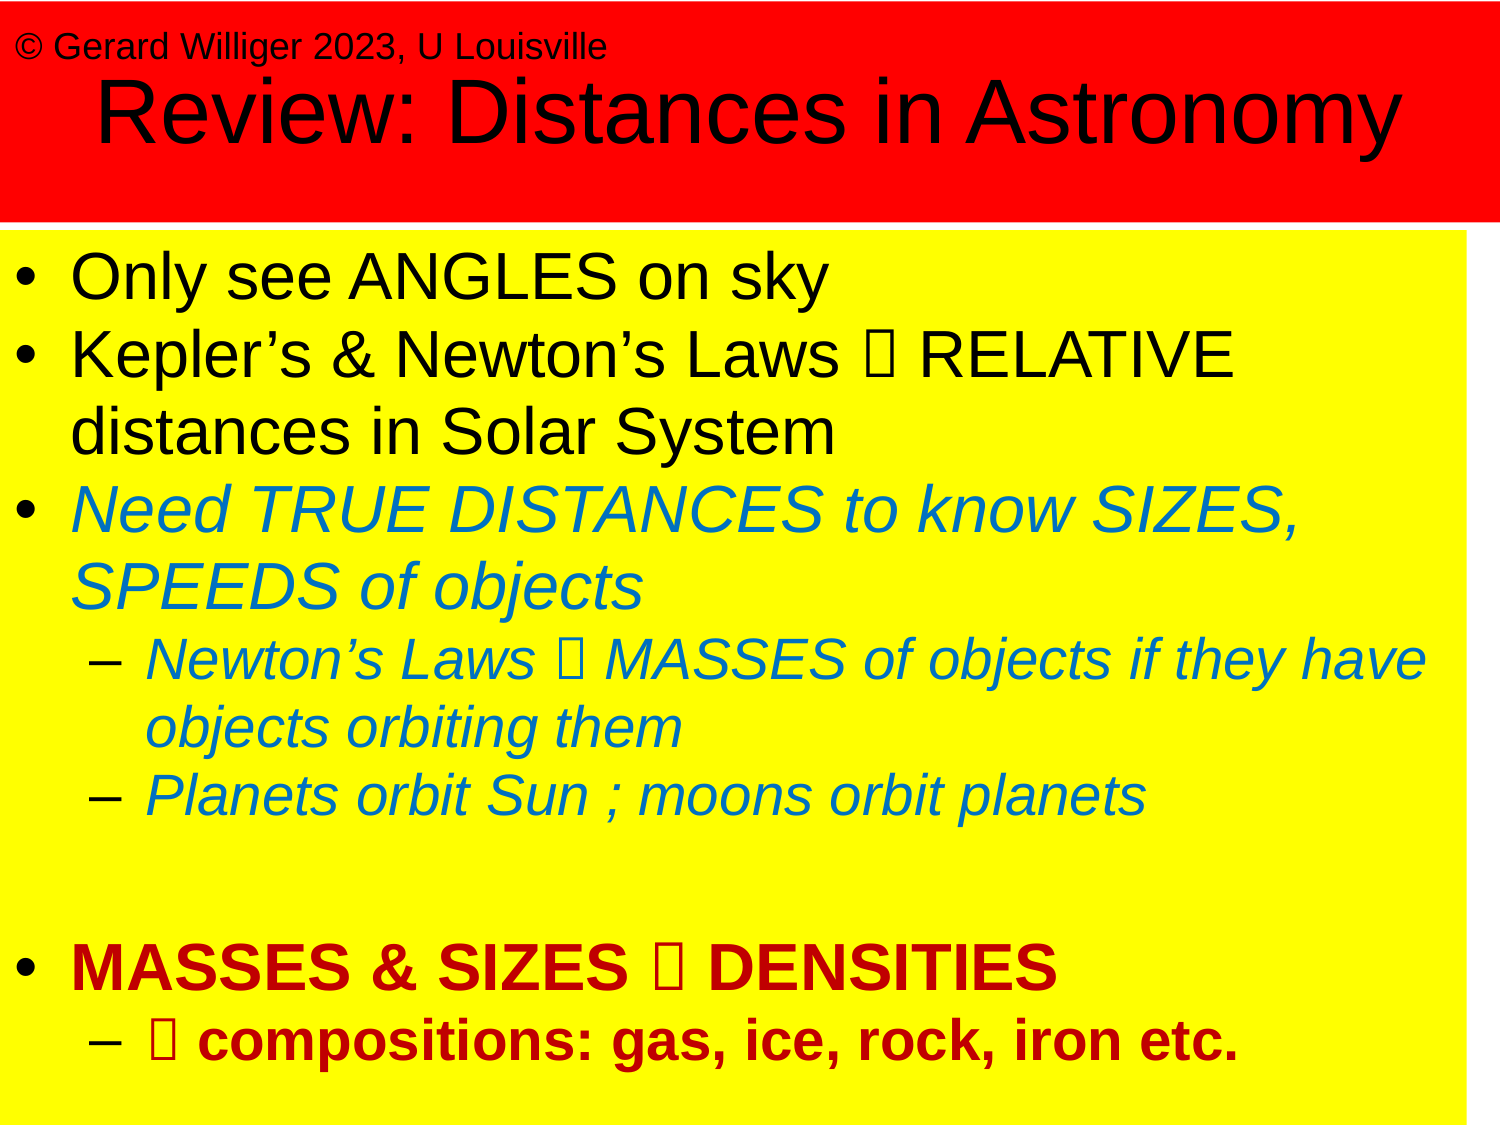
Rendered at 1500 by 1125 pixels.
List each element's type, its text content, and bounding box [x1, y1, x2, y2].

text_box © Gerard Williger 2023, U Louisville [0, 14, 625, 75]
list Only see ANGLES on sky Kepler’s & Newton’s Laws  RELATIVE distances in Solar System Need TRUE DISTANCES to know SIZES, SPEEDS of objects Newton’s Laws  MASSES of objects if they have objects orbiting them Planets orbit Sun ; moons orbit planets MASSES & SIZES  DENSITIES  compositions: gas, ice, rock, iron etc. [0, 230, 1467, 1125]
title Review: Distances in Astronomy [0, 1, 1500, 223]
